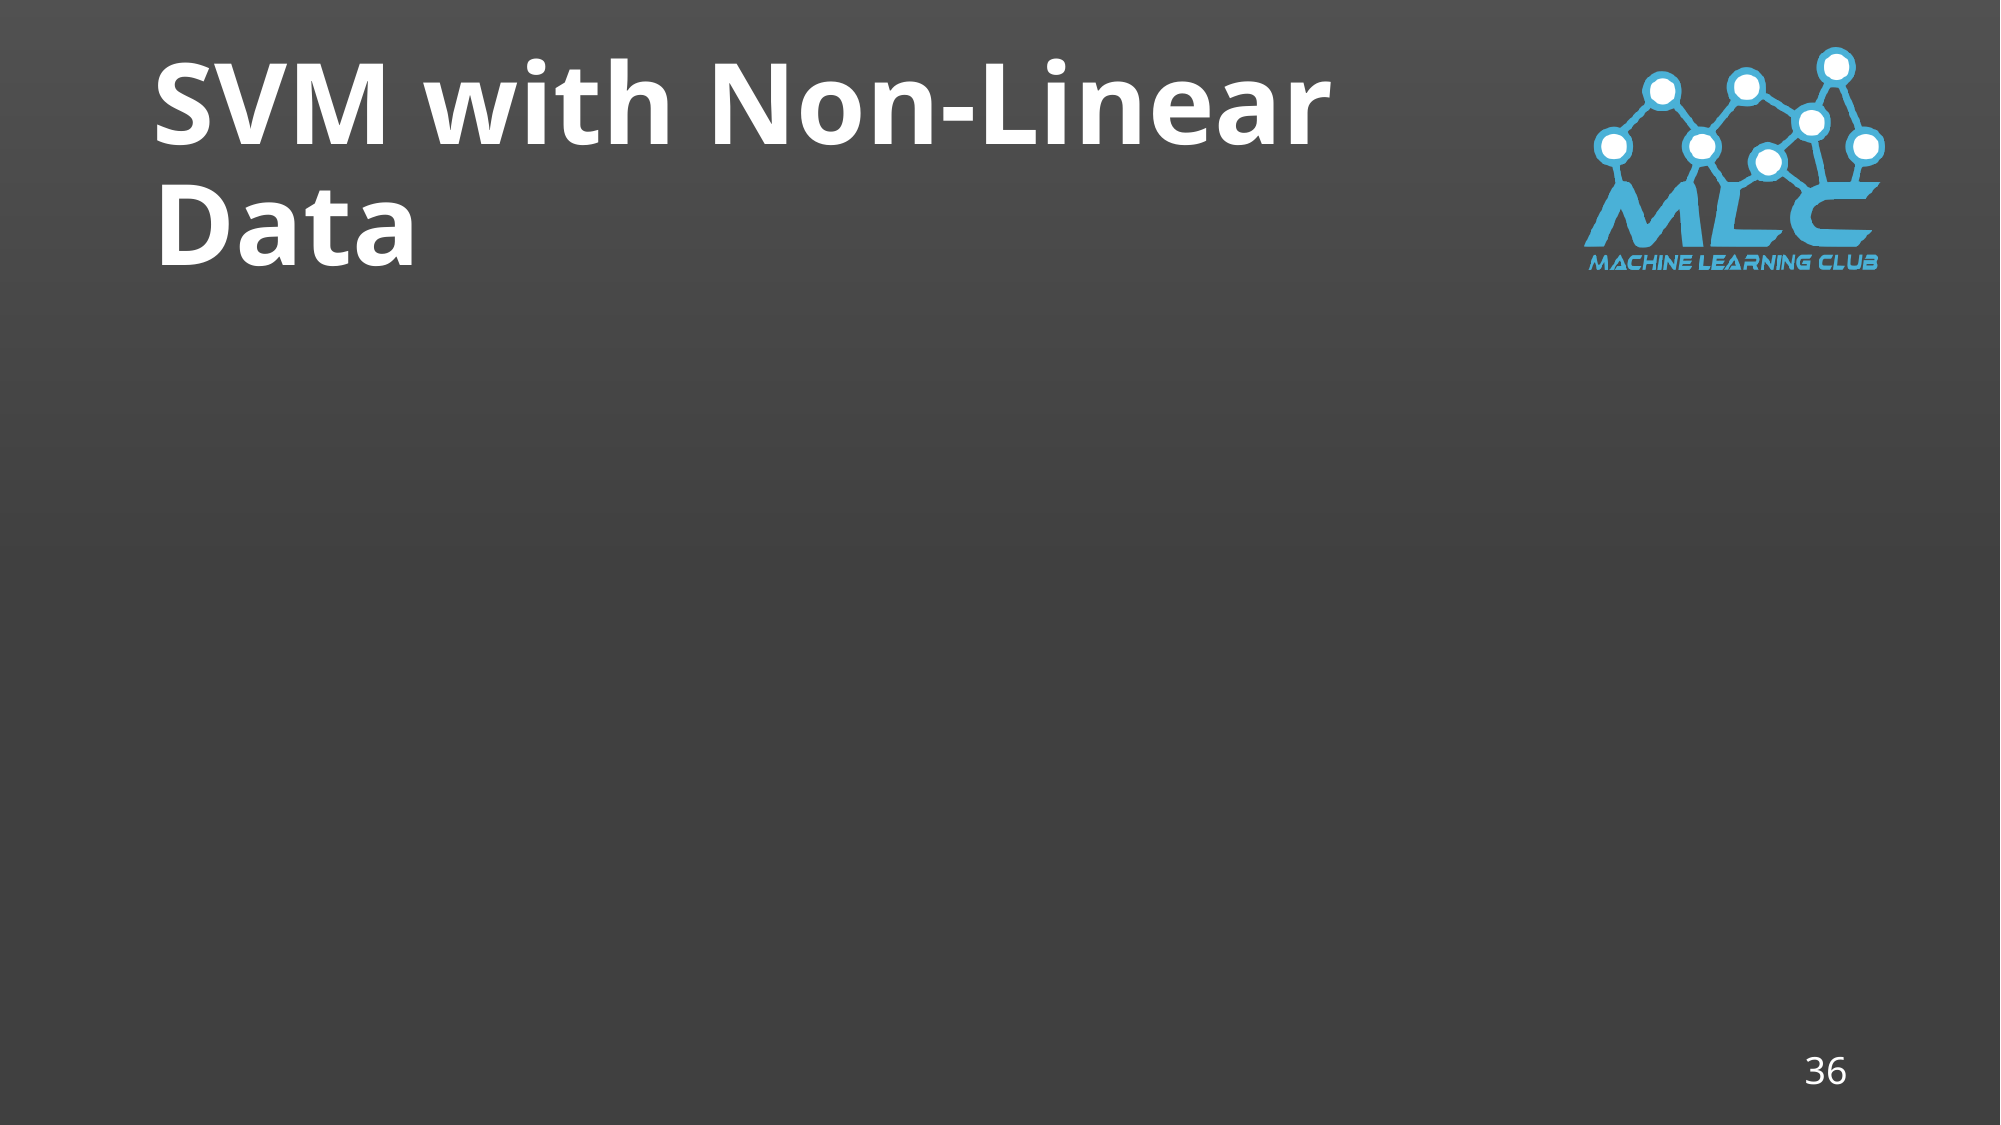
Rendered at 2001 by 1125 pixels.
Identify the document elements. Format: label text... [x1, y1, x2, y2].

picture [1584, 47, 1885, 270]
slide_number 36 [1412, 1042, 1863, 1103]
title SVM with Non-Linear Data [137, 59, 1571, 278]
